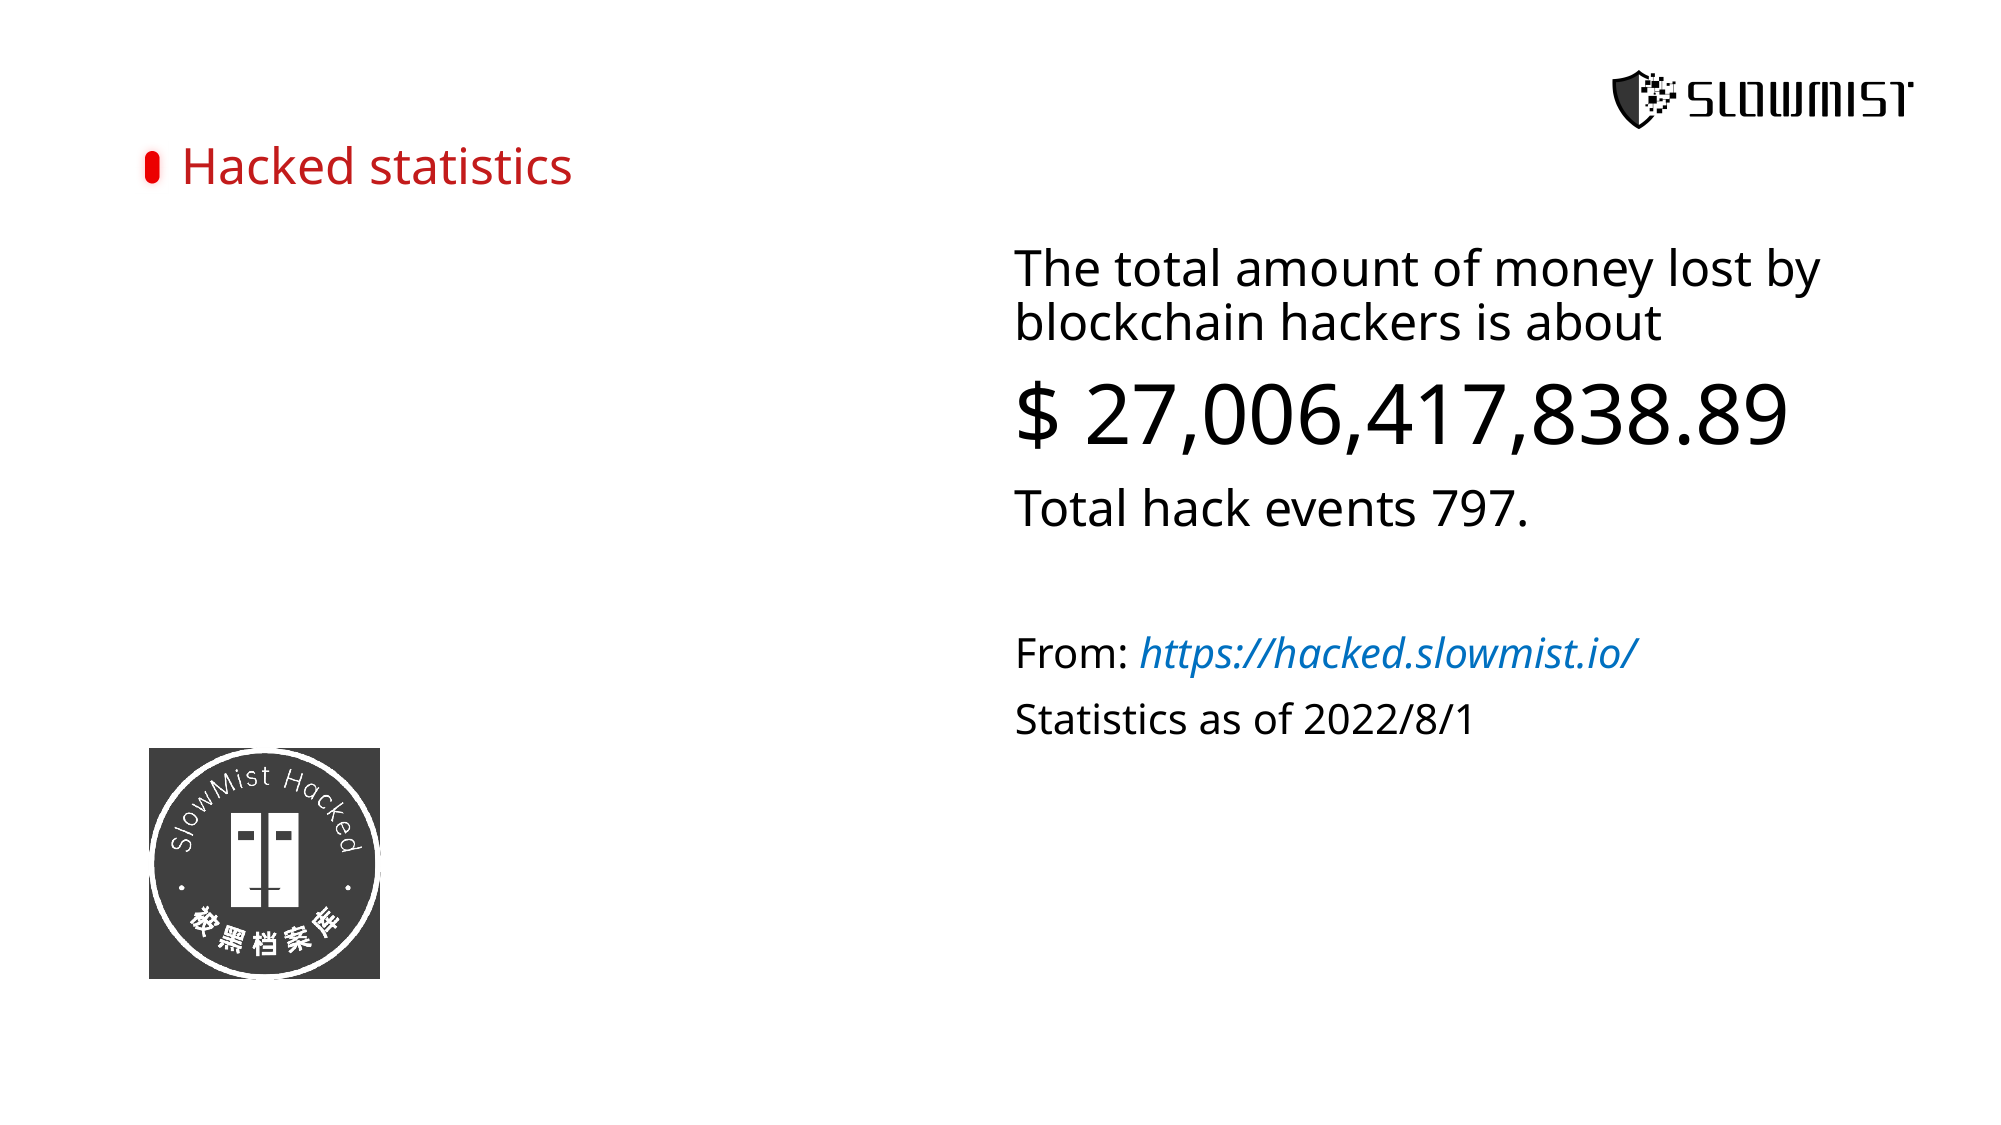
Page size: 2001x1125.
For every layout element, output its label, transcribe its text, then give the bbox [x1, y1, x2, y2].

list The total amount of money lost by blockchain hackers is about $ 27,006,417,838.89 Total hack events 797. From: https://hacked.slowmist.io/ Statistics as of 2022/8/1 [999, 236, 1864, 995]
picture [135, 141, 166, 194]
picture [148, 236, 933, 980]
picture [1608, 69, 1918, 130]
list Hacked statistics [166, 133, 933, 216]
